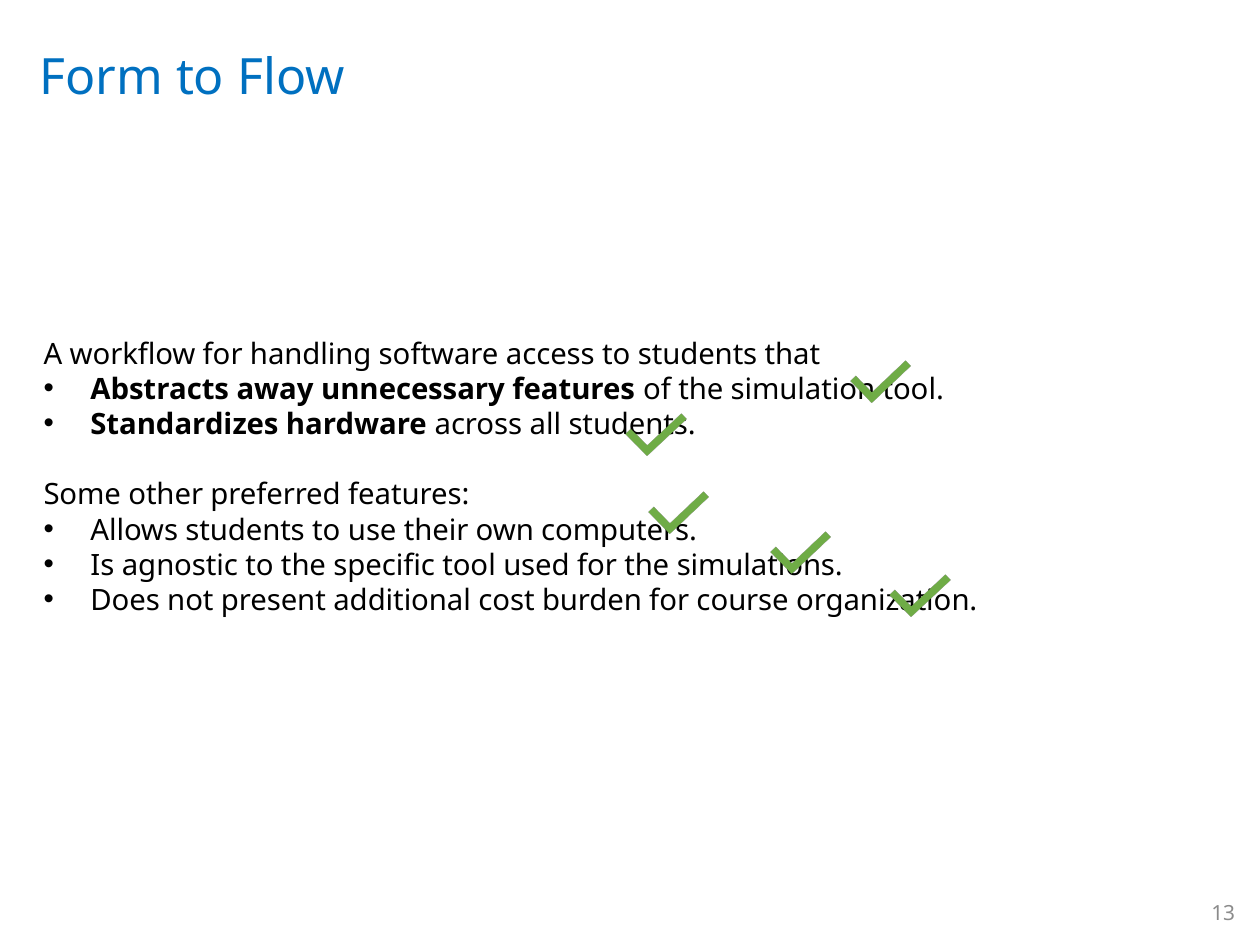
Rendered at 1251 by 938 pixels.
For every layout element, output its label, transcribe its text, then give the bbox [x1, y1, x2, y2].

title Form to Flow [24, 36, 1103, 120]
picture [888, 564, 952, 627]
picture [769, 521, 832, 584]
slide_number 13 [968, 887, 1250, 938]
picture [624, 403, 688, 466]
picture [849, 350, 912, 413]
picture [647, 481, 710, 544]
text_box A workflow for handling software access to students that Abstracts away unnecessary features of the simulation tool. Standardizes hardware across all students. Some other preferred features: Allows students to use their own computers. Is agnostic to the specific tool used for the simulations. Does not present additional cost burden for course organization. [28, 327, 1222, 729]
